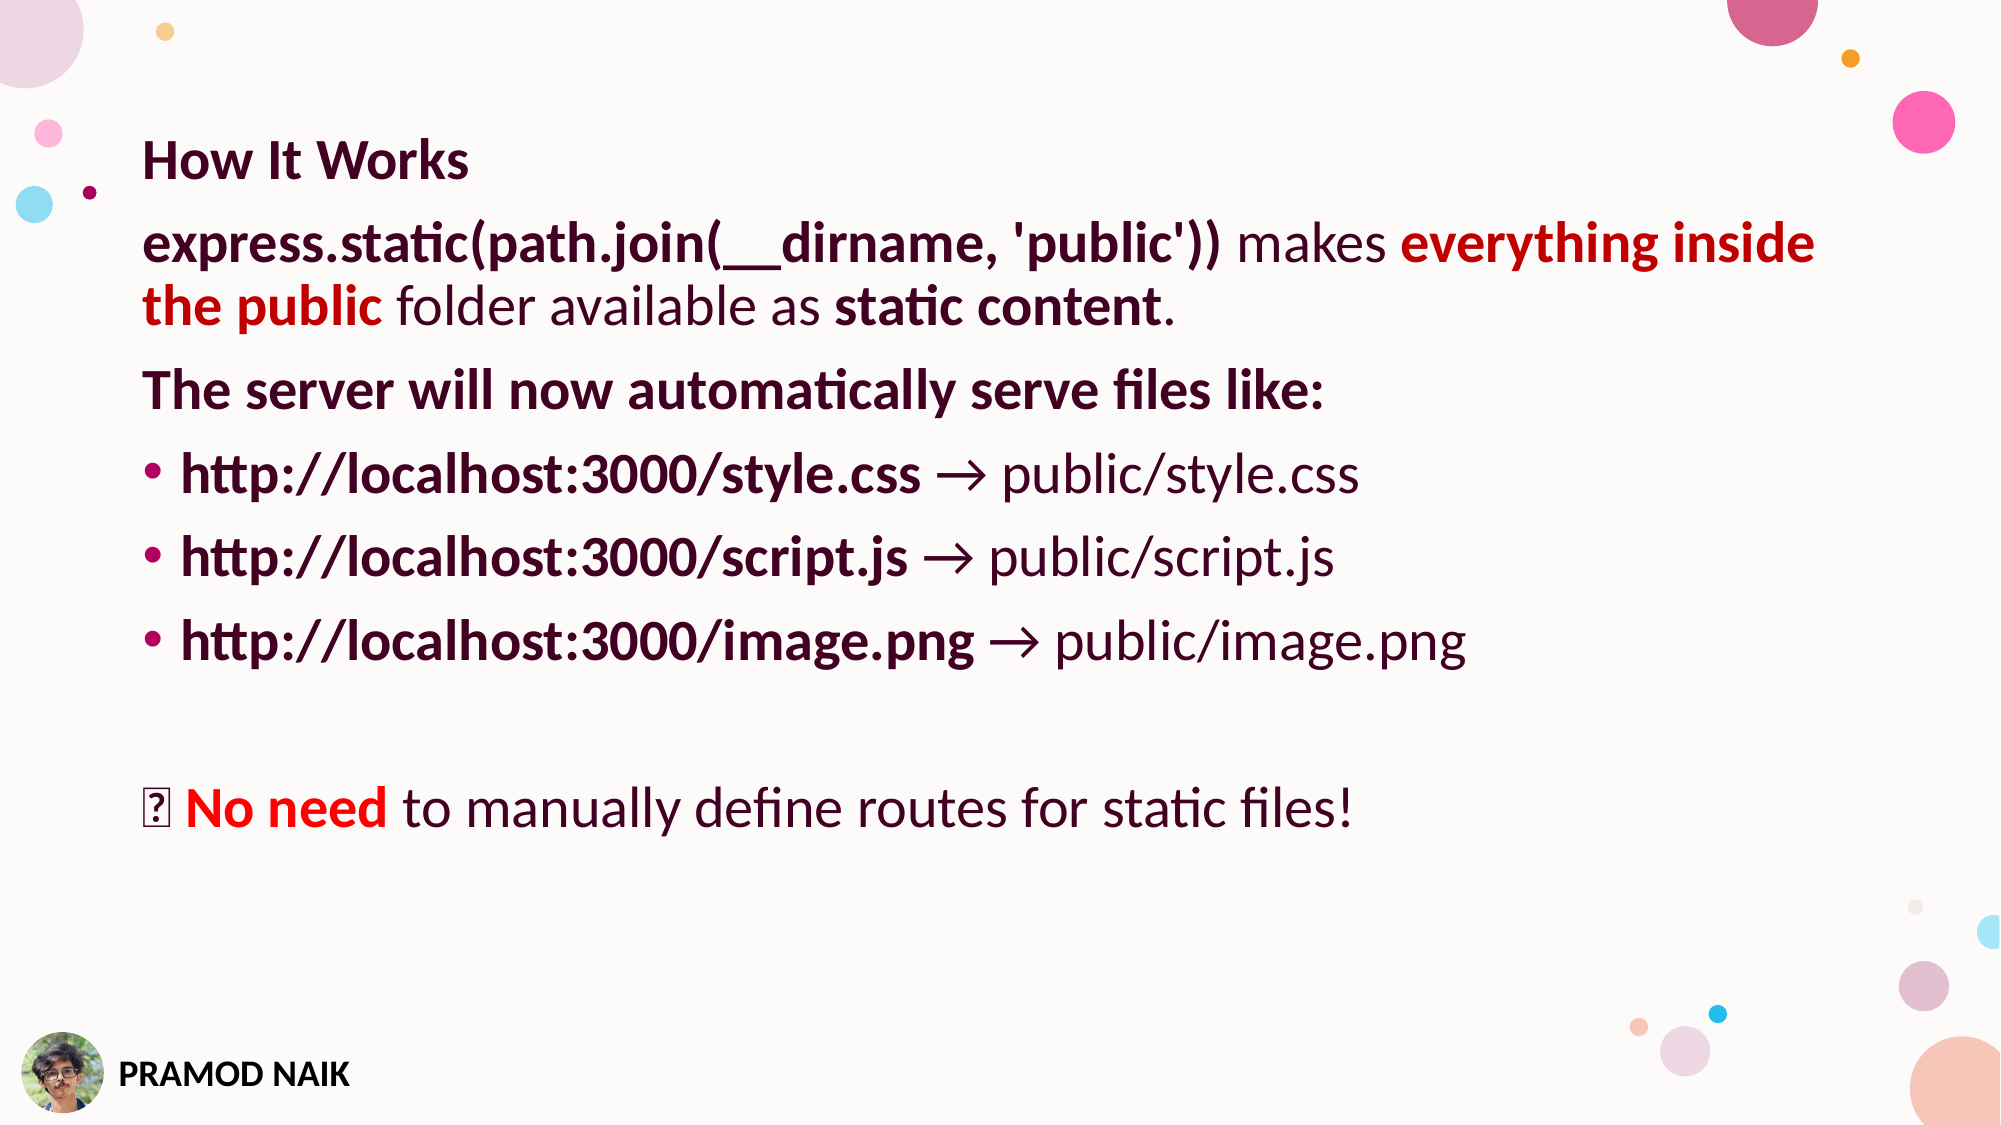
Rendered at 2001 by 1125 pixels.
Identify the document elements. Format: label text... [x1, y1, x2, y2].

picture [21, 1031, 104, 1114]
list How It Works express.static(path.join(__dirname, 'public')) makes everything inside the public folder available as static content. The server will now automatically serve files like: http://localhost:3000/style.css → public/style.css http://localhost:3000/script.js → public/script.js http://localhost:3000/image.png → public/image.png ✅ No need to manually define routes for static files! [127, 121, 1877, 1014]
